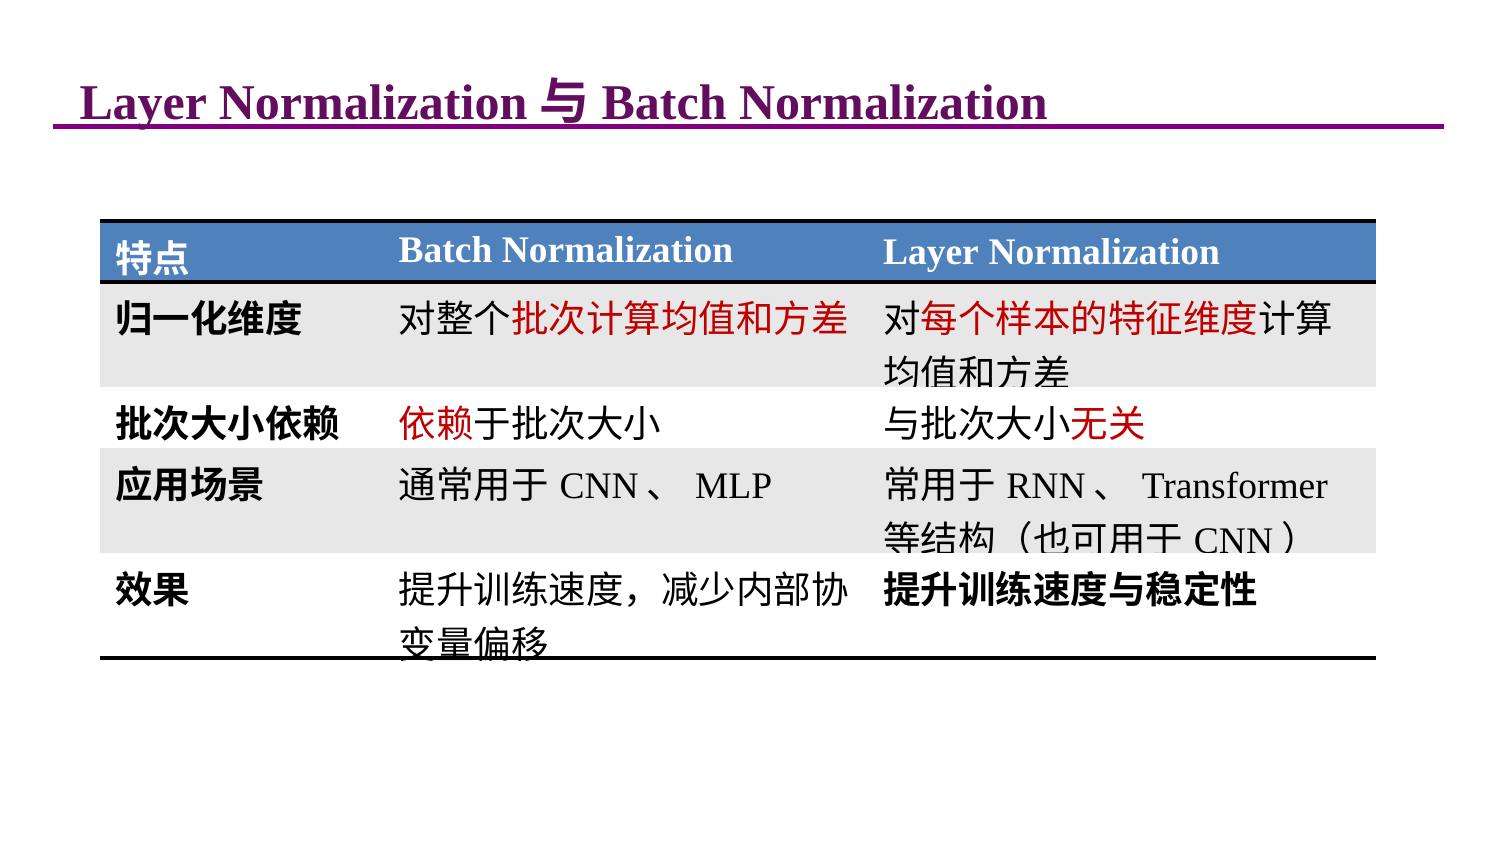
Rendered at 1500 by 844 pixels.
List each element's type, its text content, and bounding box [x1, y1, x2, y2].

table_cell 提升训练速度，减少内部协变量偏移 [384, 553, 868, 656]
table_header Batch Normalization [384, 223, 868, 280]
table_header Layer Normalization [868, 223, 1376, 280]
text_box Layer Normalization与Batch Normalization [64, 31, 1446, 137]
table_cell 对每个样本的特征维度计算均值和方差 [868, 284, 1376, 387]
table_cell 批次大小依赖 [100, 387, 384, 448]
table_cell 提升训练速度与稳定性 [868, 553, 1376, 656]
table_cell 应用场景 [100, 448, 384, 553]
table_cell 归一化维度 [100, 284, 384, 387]
table_cell 对整个批次计算均值和方差 [384, 284, 868, 387]
table_cell 常用于RNN、Transformer等结构（也可用于CNN） [868, 448, 1376, 553]
table_header 特点 [100, 223, 384, 280]
table_cell 依赖于批次大小 [384, 387, 868, 448]
table_cell 效果 [100, 553, 384, 656]
table_cell 与批次大小无关 [868, 387, 1376, 448]
table_cell 通常用于CNN、MLP [384, 448, 868, 553]
